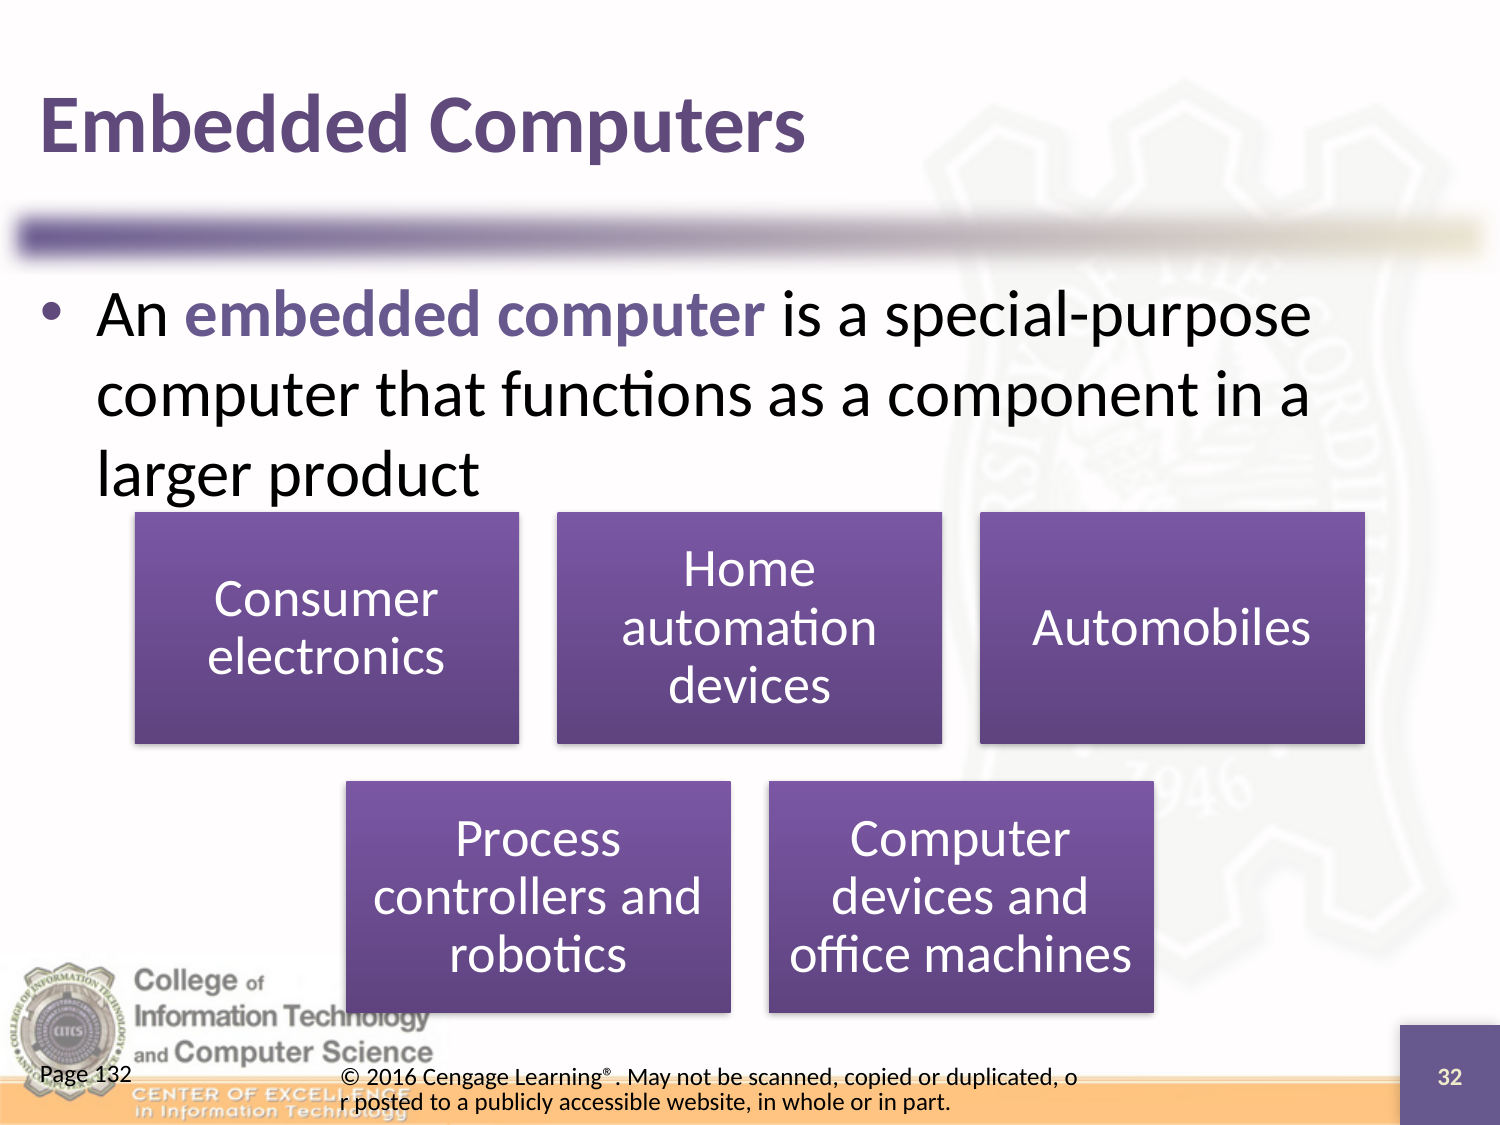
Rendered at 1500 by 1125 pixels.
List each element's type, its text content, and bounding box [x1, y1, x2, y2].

title Embedded Computers [24, 24, 1475, 213]
footer © 2016 Cengage Learning®. May not be scanned, copied or duplicated, or posted to a publicly accessible website, in whole or in part. [324, 1045, 1100, 1105]
slide_number 32 [1400, 1025, 1500, 1125]
list An embedded computer is a special-purpose computer that functions as a component in a larger product [24, 1020, 1475, 1025]
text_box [24, 512, 1476, 1013]
list Page 132 [24, 1050, 300, 1125]
list An embedded computer is a special-purpose computer that functions as a component in a larger product [24, 262, 1475, 511]
